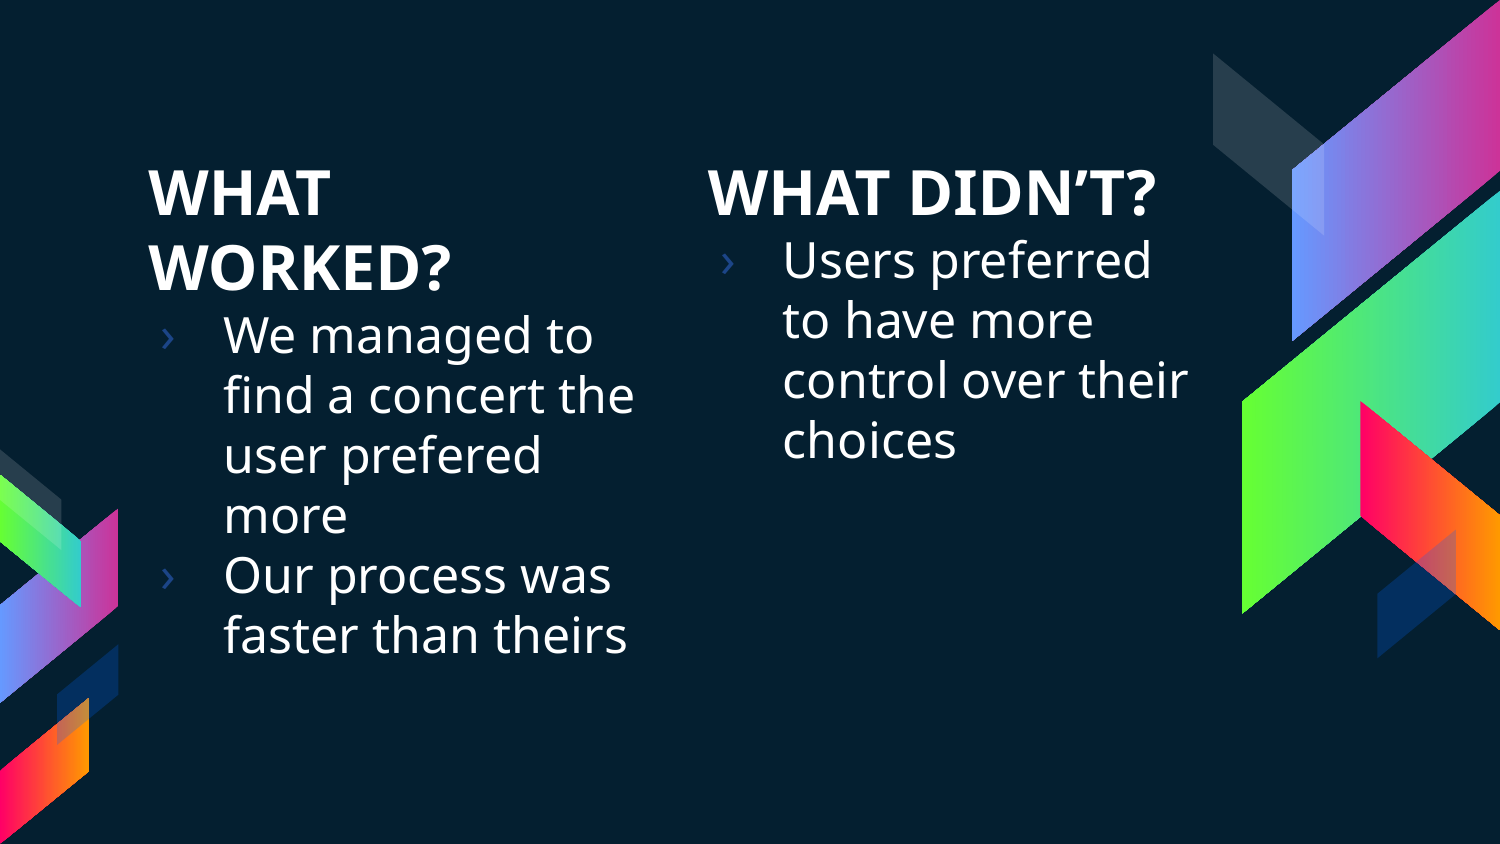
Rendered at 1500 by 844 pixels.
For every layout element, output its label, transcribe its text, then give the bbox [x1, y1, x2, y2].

list WHAT DIDN’T? Users preferred to have more control over their choices [692, 138, 1224, 667]
list WHAT WORKED? We managed to find a concert the user prefered more Our process was faster than theirs [133, 138, 664, 667]
